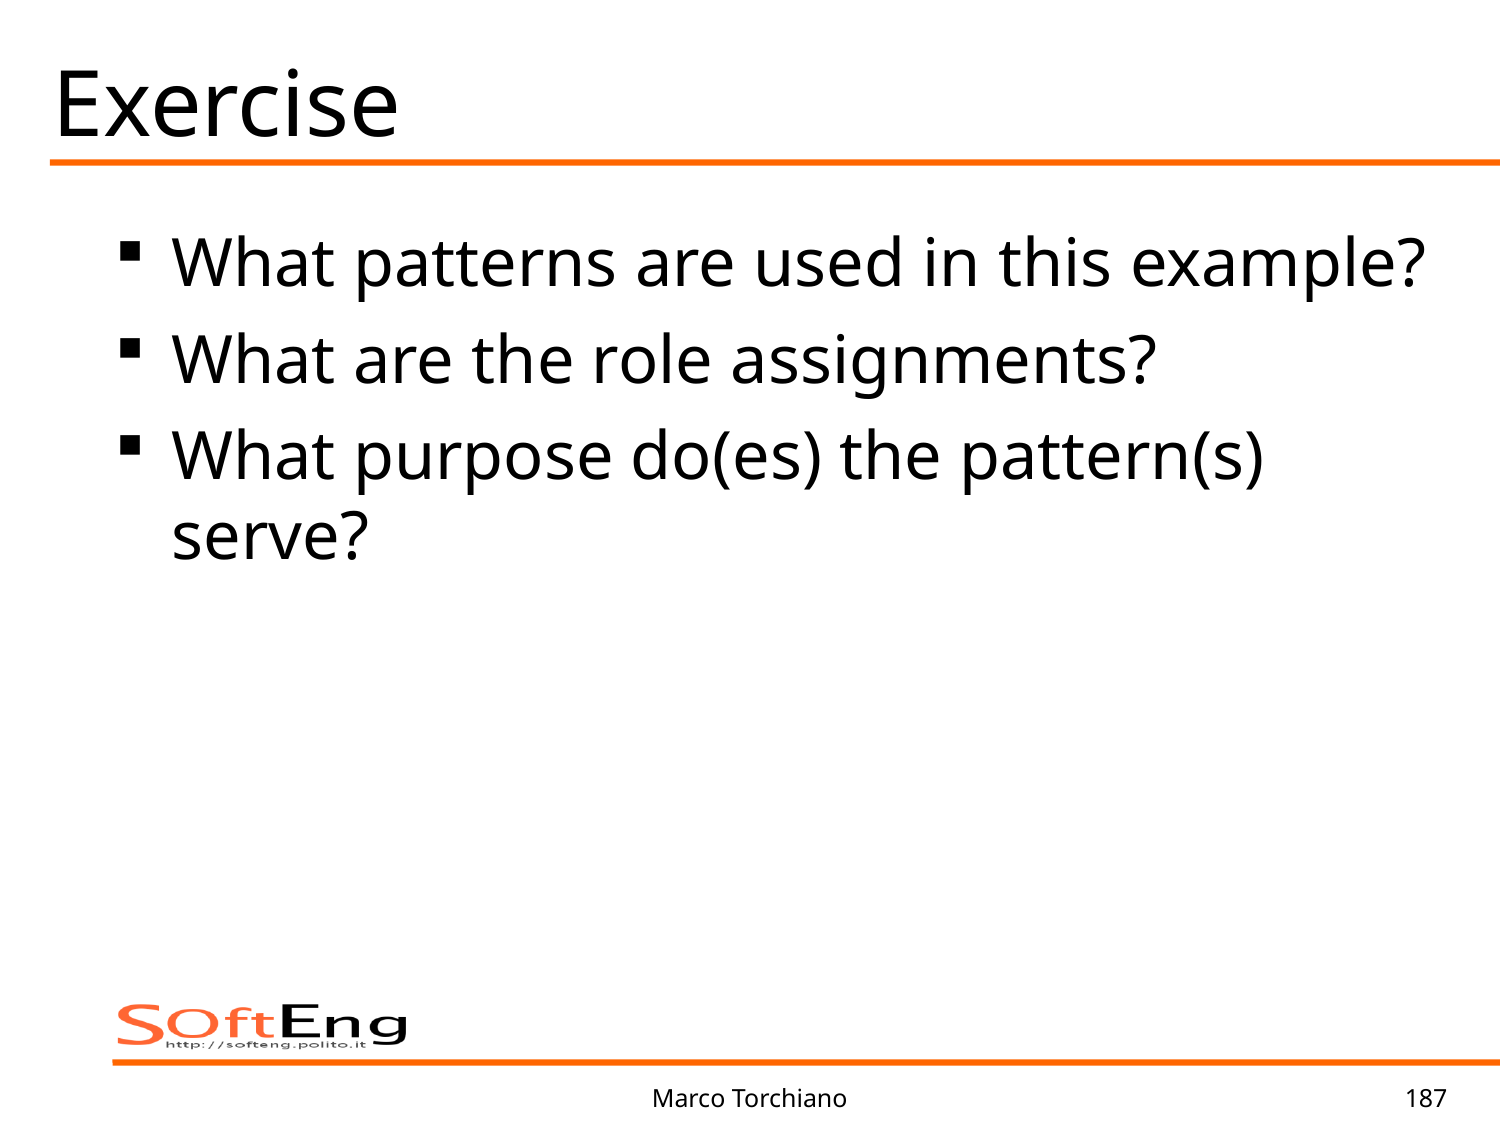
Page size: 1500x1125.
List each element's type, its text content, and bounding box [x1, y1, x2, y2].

list What patterns are used in this example? What are the role assignments? What purpose do(es) the pattern(s) serve? [99, 212, 1450, 866]
slide_number 187 [1237, 1074, 1463, 1125]
footer Marco Torchiano [512, 1074, 988, 1100]
title Exercise [37, 0, 1450, 202]
picture [112, 993, 413, 1056]
